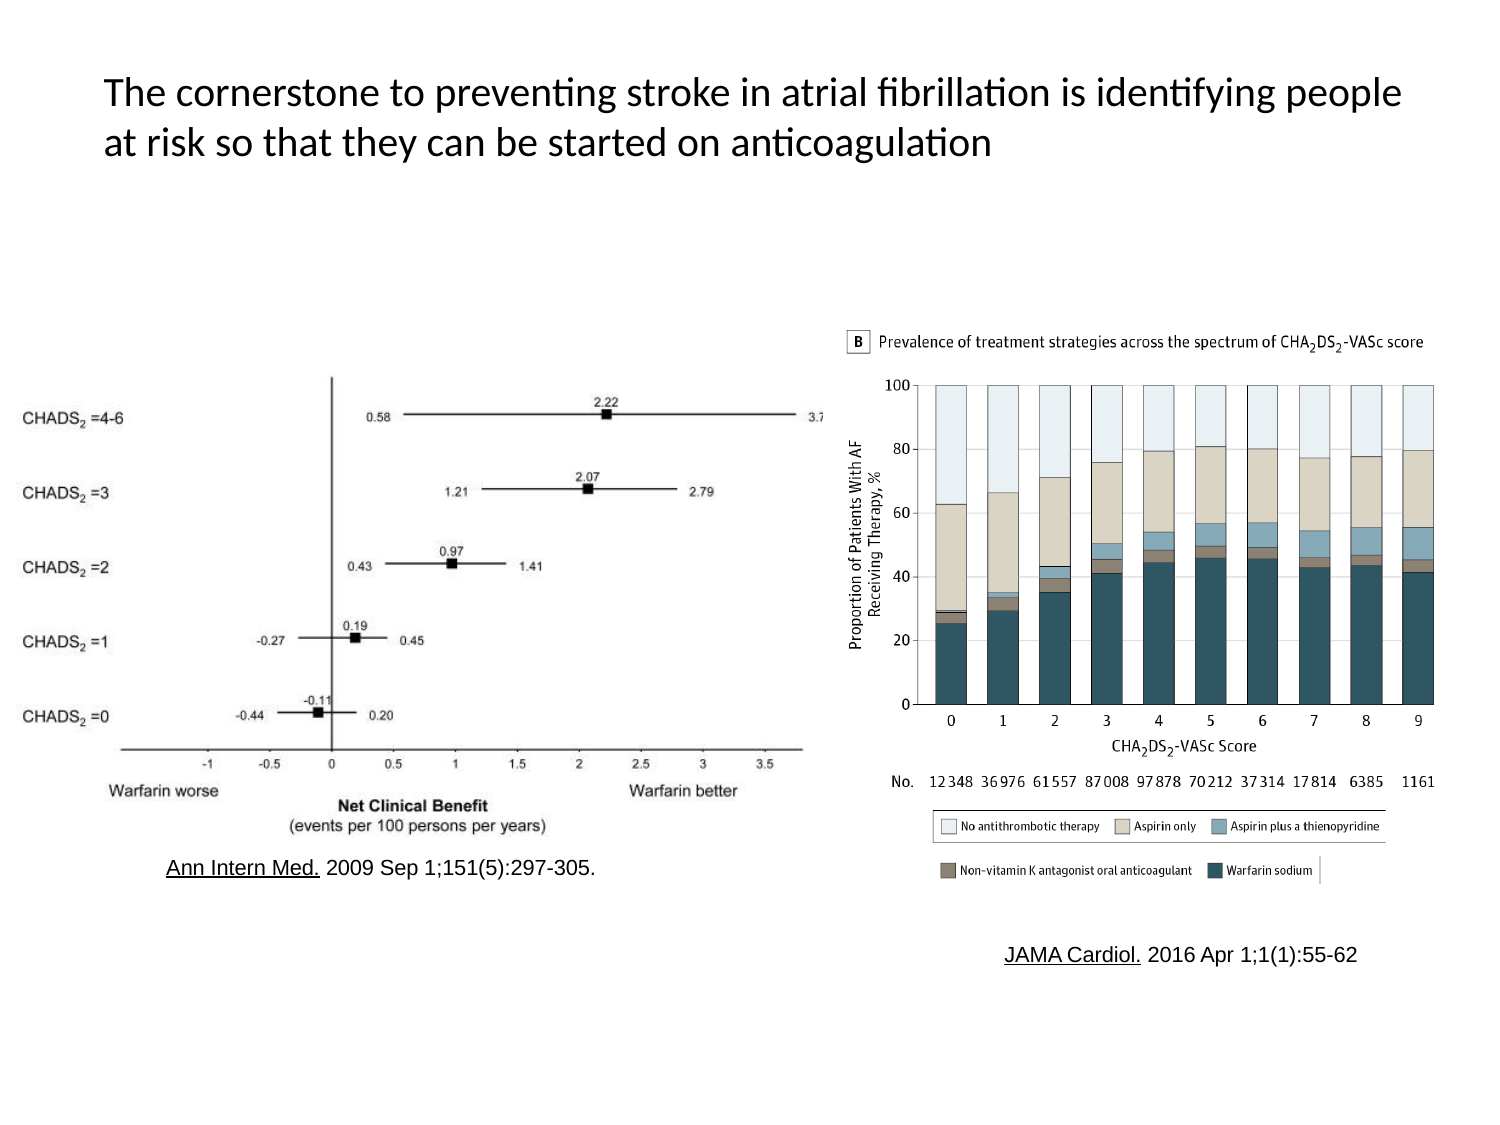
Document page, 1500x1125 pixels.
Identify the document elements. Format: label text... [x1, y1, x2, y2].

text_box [823, 317, 1435, 884]
picture [16, 374, 823, 837]
text_box Ann Intern Med. 2009 Sep 1;151(5):297-305. [151, 845, 612, 887]
text_box The cornerstone to preventing stroke in atrial fibrillation is identifying people at risk so that they can be started on anticoagulation [88, 56, 1419, 222]
text_box JAMA Cardiol. 2016 Apr 1;1(1):55-62 [989, 933, 1373, 975]
